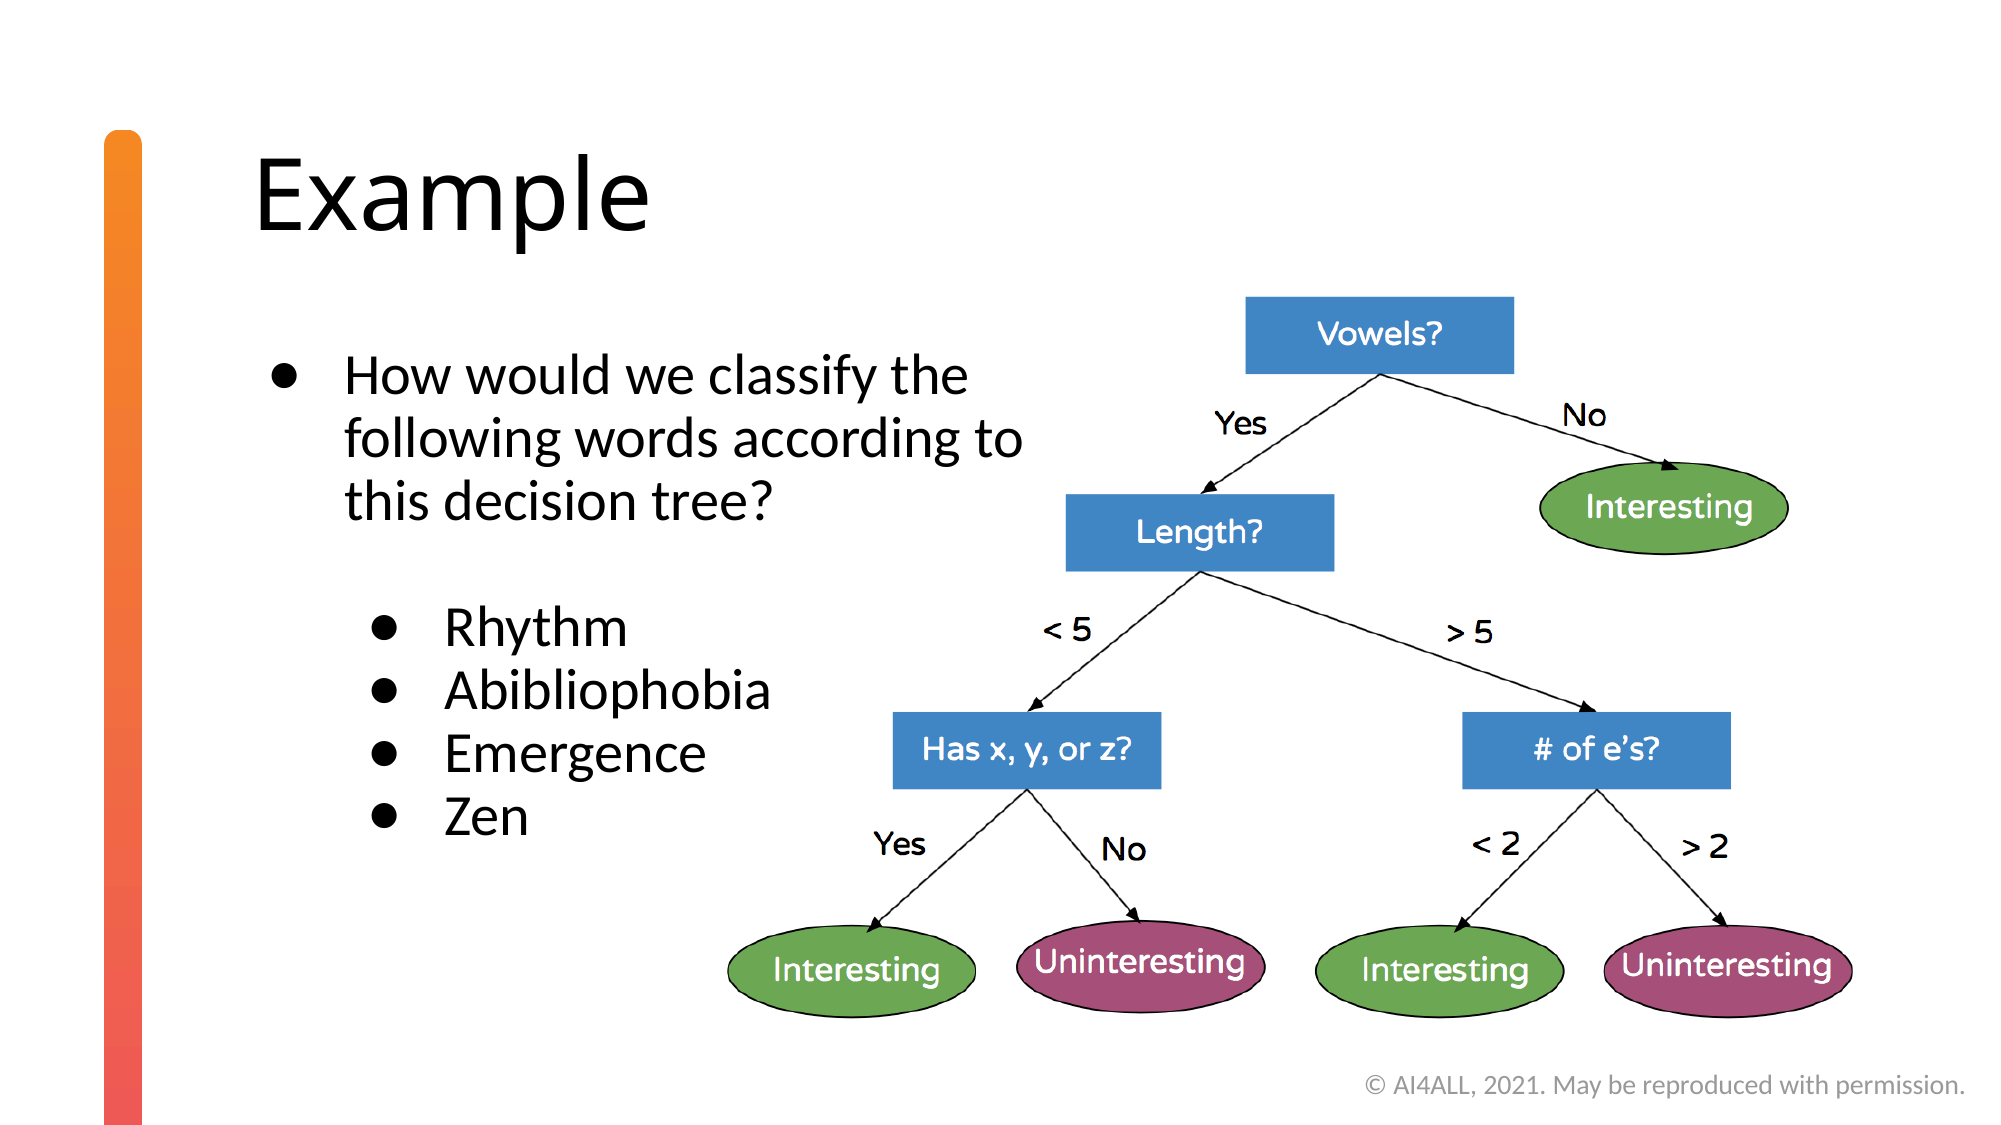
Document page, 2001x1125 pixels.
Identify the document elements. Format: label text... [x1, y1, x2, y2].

title Example [251, 144, 1857, 224]
picture [671, 189, 1900, 1068]
list How would we classify the following words according to this decision tree? Rhythm Abibliophobia Emergence Zen [244, 344, 671, 1003]
